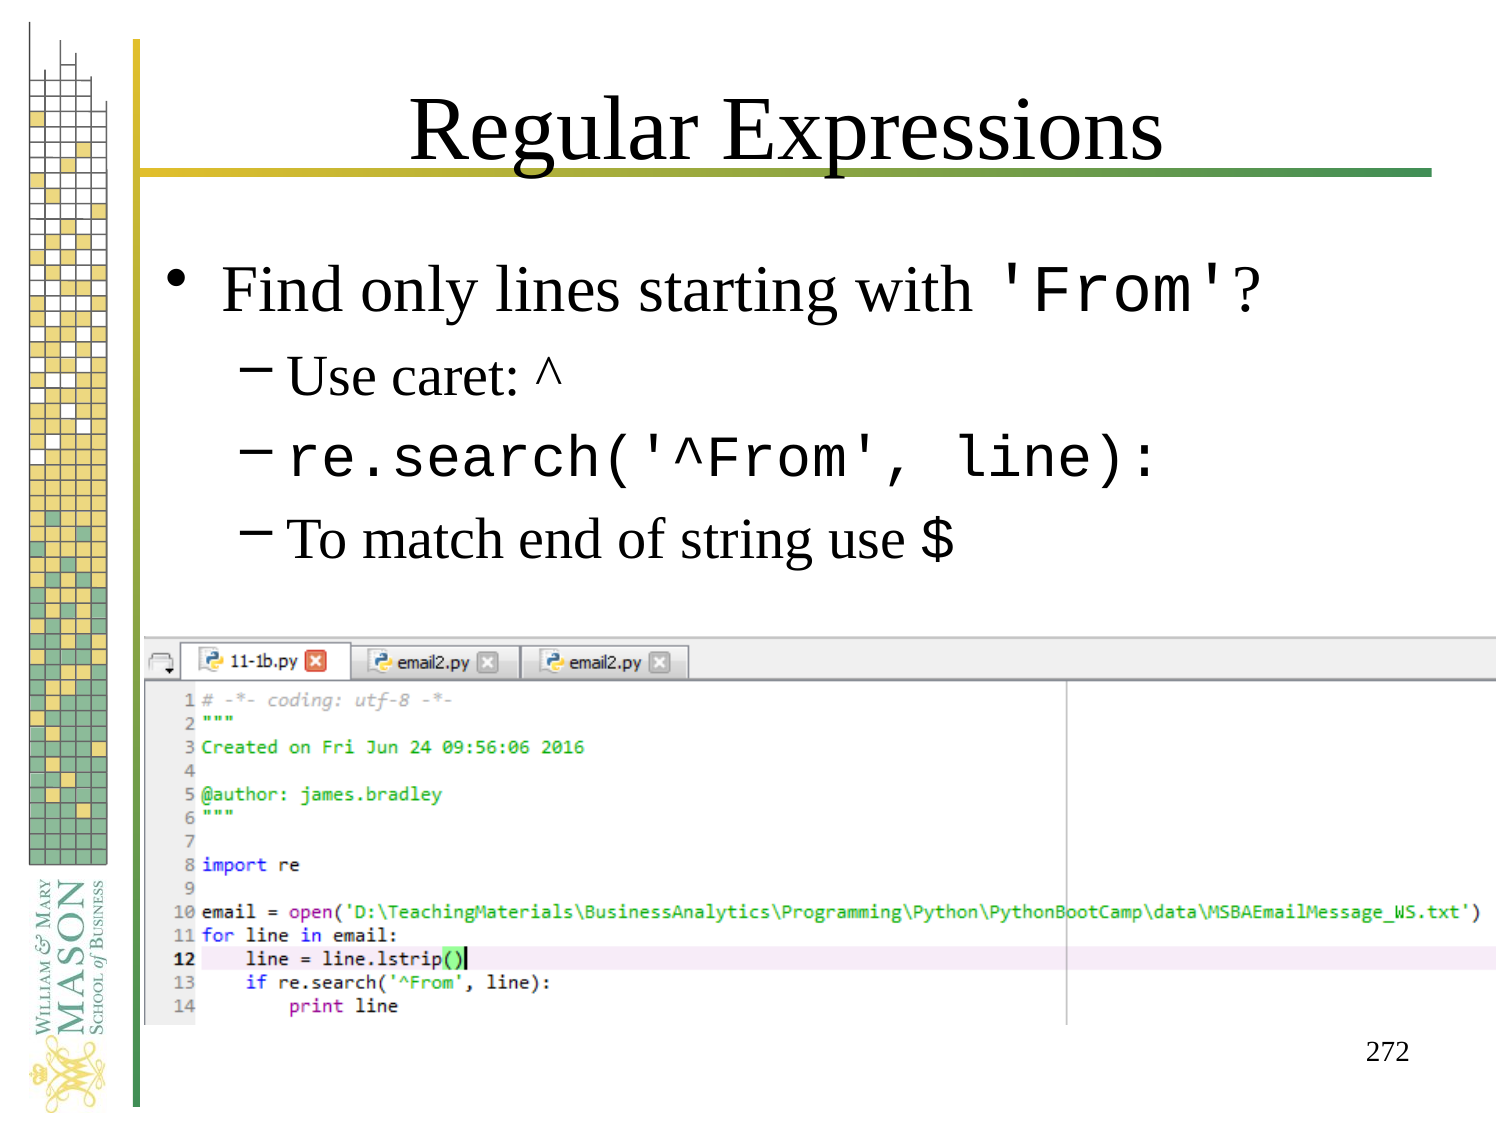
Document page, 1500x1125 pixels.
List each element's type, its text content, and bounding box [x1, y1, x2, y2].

title Regular Expressions [150, 45, 1425, 200]
picture [143, 636, 1496, 1025]
list Find only lines starting with 'From'? Use caret: ^ re.search('^From', line): To match end of string use $ [150, 237, 1425, 635]
slide_number 272 [1048, 1032, 1426, 1103]
slide_number 65 [29, 879, 107, 1113]
